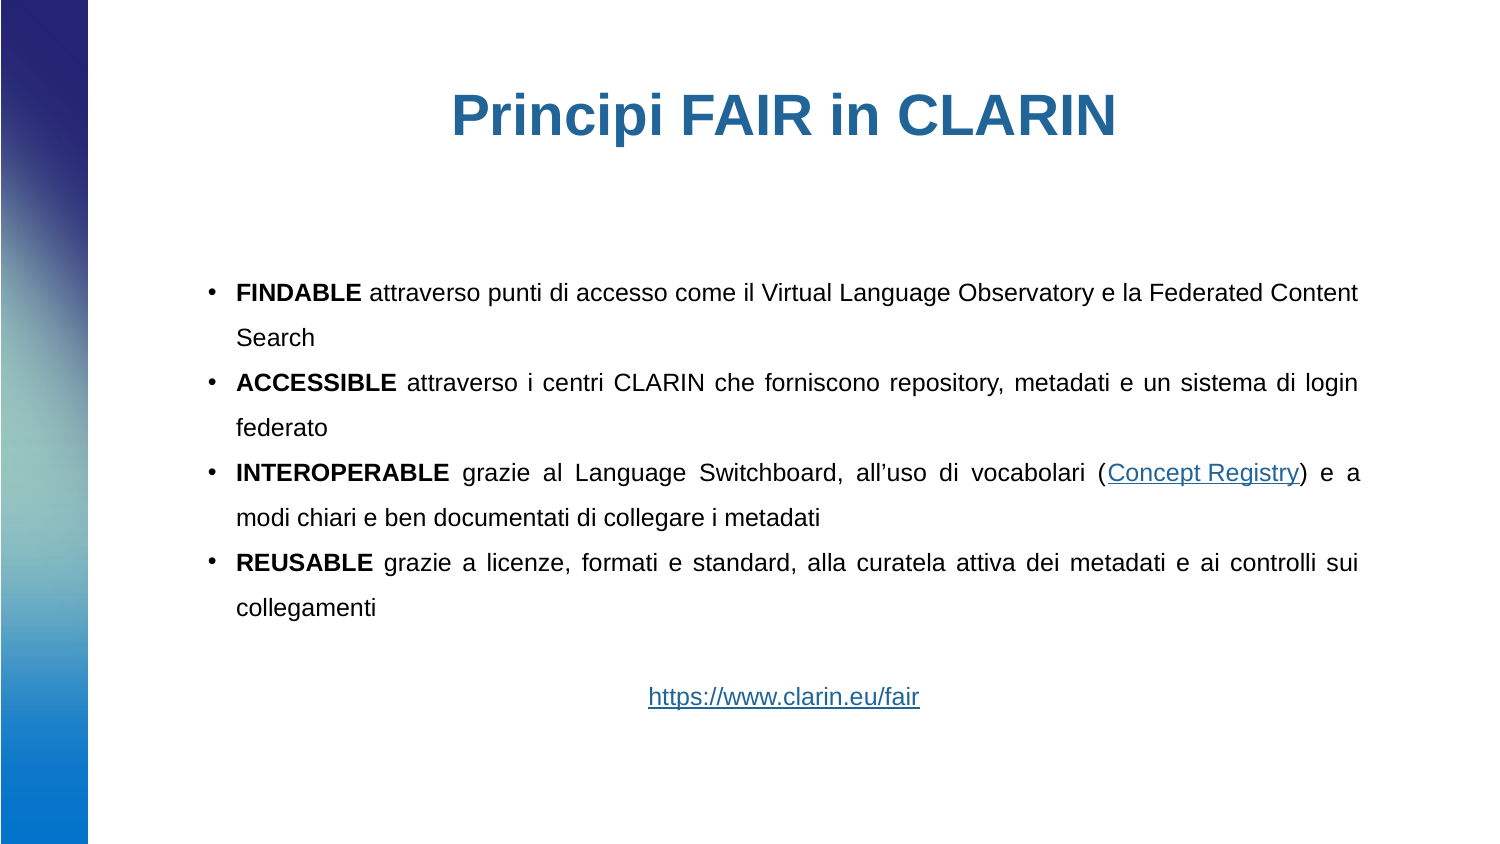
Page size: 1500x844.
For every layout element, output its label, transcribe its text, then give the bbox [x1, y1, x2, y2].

text_box FINDABLE attraverso punti di accesso come il Virtual Language Observatory e la Federated Content Search ACCESSIBLE attraverso i centri CLARIN che forniscono repository, metadati e un sistema di login federato INTEROPERABLE grazie al Language Switchboard, all’uso di vocabolari (Concept Registry) e a modi chiari e ben documentati di collegare i metadati REUSABLE grazie a licenze, formati e standard, alla curatela attiva dei metadati e ai controlli sui collegamenti https://www.clarin.eu/fair [192, 217, 1376, 684]
picture [1, 0, 89, 844]
title Principi FAIR in CLARIN [282, 51, 1287, 162]
